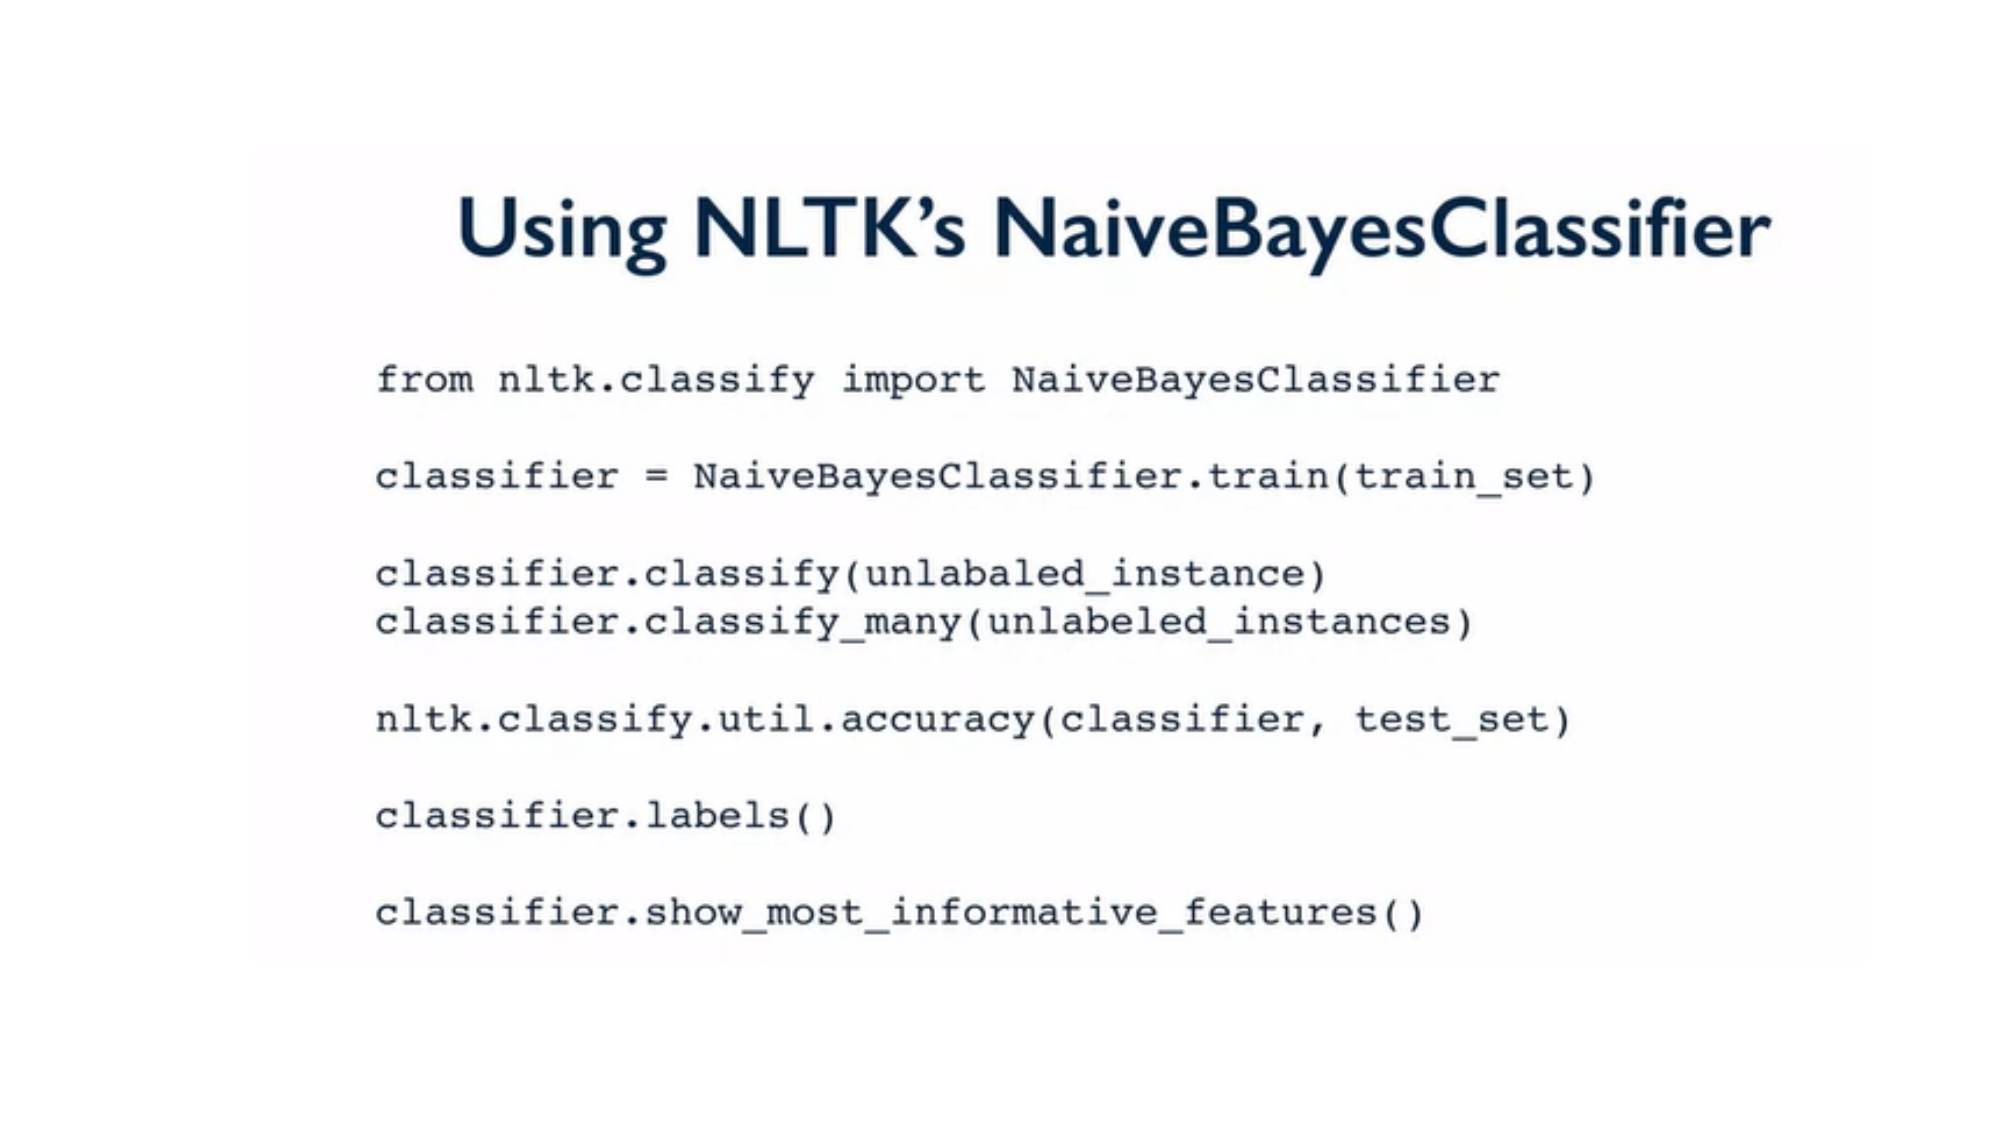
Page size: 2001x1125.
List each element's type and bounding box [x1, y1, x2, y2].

picture [254, 146, 1867, 965]
